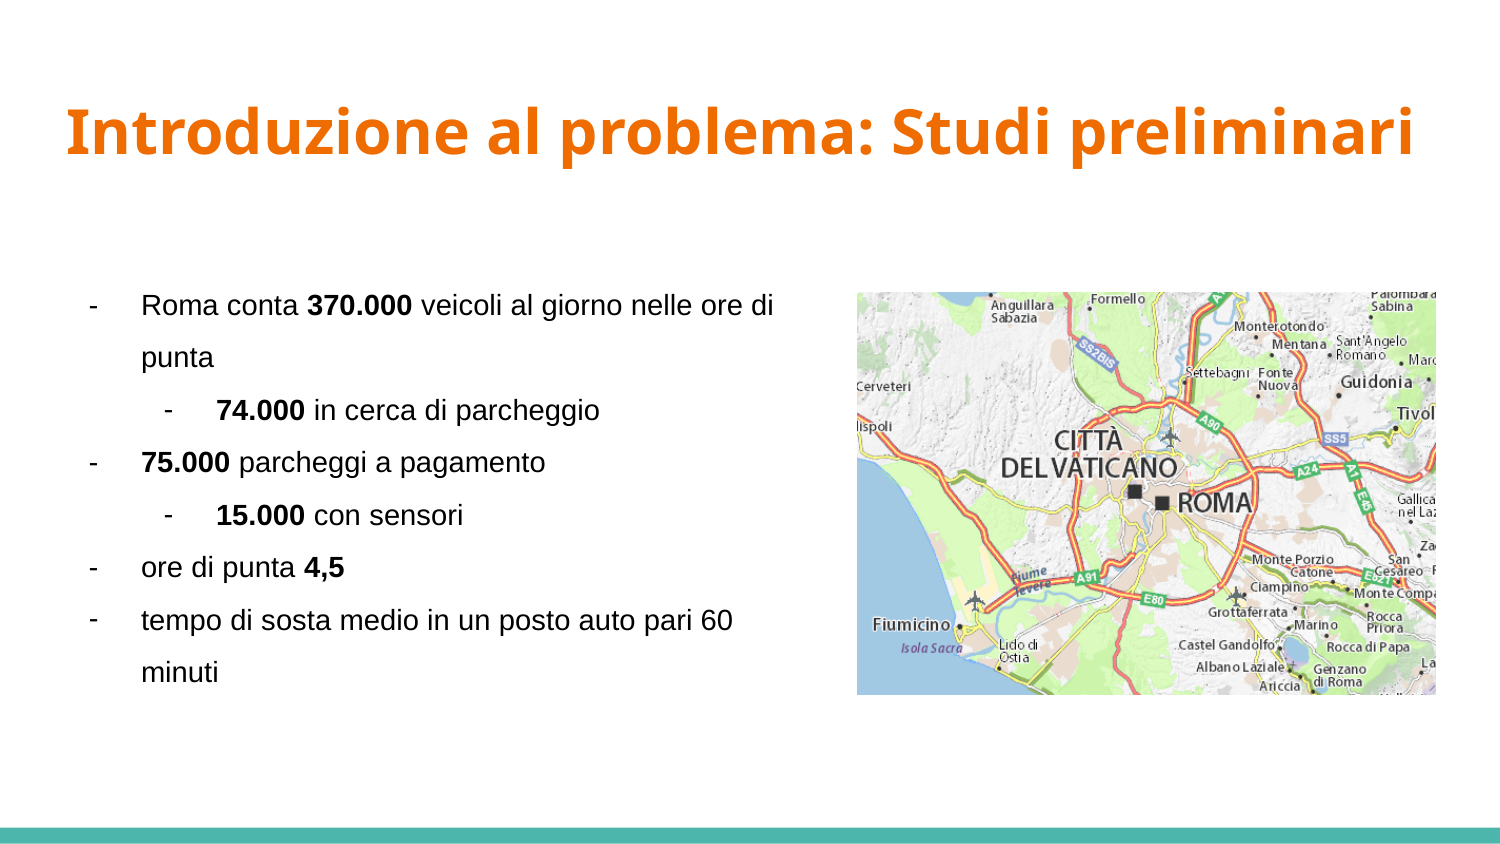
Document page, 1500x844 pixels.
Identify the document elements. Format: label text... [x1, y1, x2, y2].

picture [857, 292, 1436, 695]
list Roma conta 370.000 veicoli al giorno nelle ore di punta 74.000 in cerca di parcheggio 75.000 parcheggi a pagamento 15.000 con sensori ore di punta 4,5 tempo di sosta medio in un posto auto pari 60 minuti [51, 253, 794, 712]
title Introduzione al problema: Studi preliminari [51, 72, 1449, 189]
